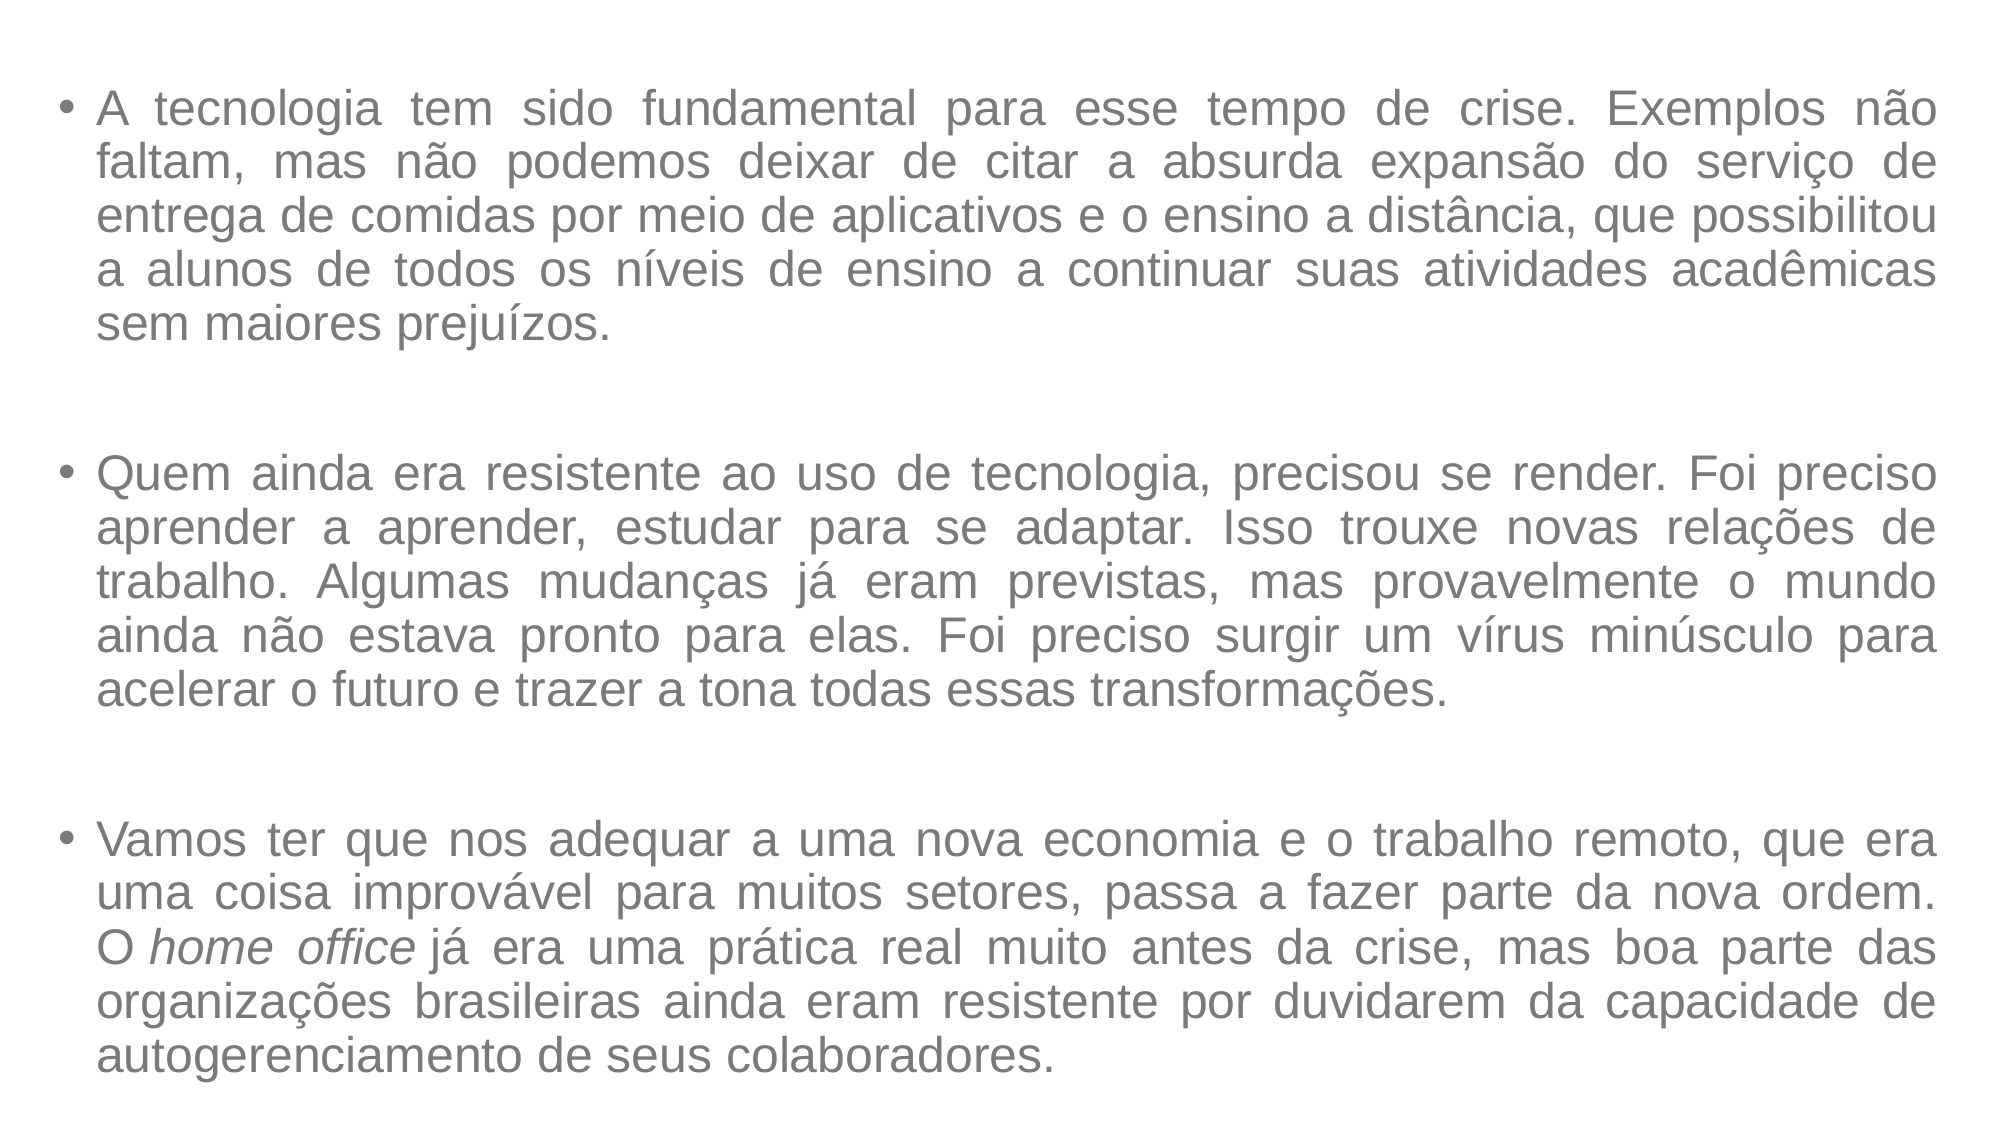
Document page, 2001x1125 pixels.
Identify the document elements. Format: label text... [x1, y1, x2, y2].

list A tecnologia tem sido fundamental para esse tempo de crise. Exemplos não faltam, mas não podemos deixar de citar a absurda expansão do serviço de entrega de comidas por meio de aplicativos e o ensino a distância, que possibilitou a alunos de todos os níveis de ensino a continuar suas atividades acadêmicas sem maiores prejuízos. Quem ainda era resistente ao uso de tecnologia, precisou se render. Foi preciso aprender a aprender, estudar para se adaptar. Isso trouxe novas relações de trabalho. Algumas mudanças já eram previstas, mas provavelmente o mundo ainda não estava pronto para elas. Foi preciso surgir um vírus minúsculo para acelerar o futuro e trazer a tona todas essas transformações. Vamos ter que nos adequar a uma nova economia e o trabalho remoto, que era uma coisa improvável para muitos setores, passa a fazer parte da nova ordem. O home office já era uma prática real muito antes da crise, mas boa parte das organizações brasileiras ainda eram resistente por duvidarem da capacidade de autogerenciamento de seus colaboradores. [43, 74, 1954, 789]
